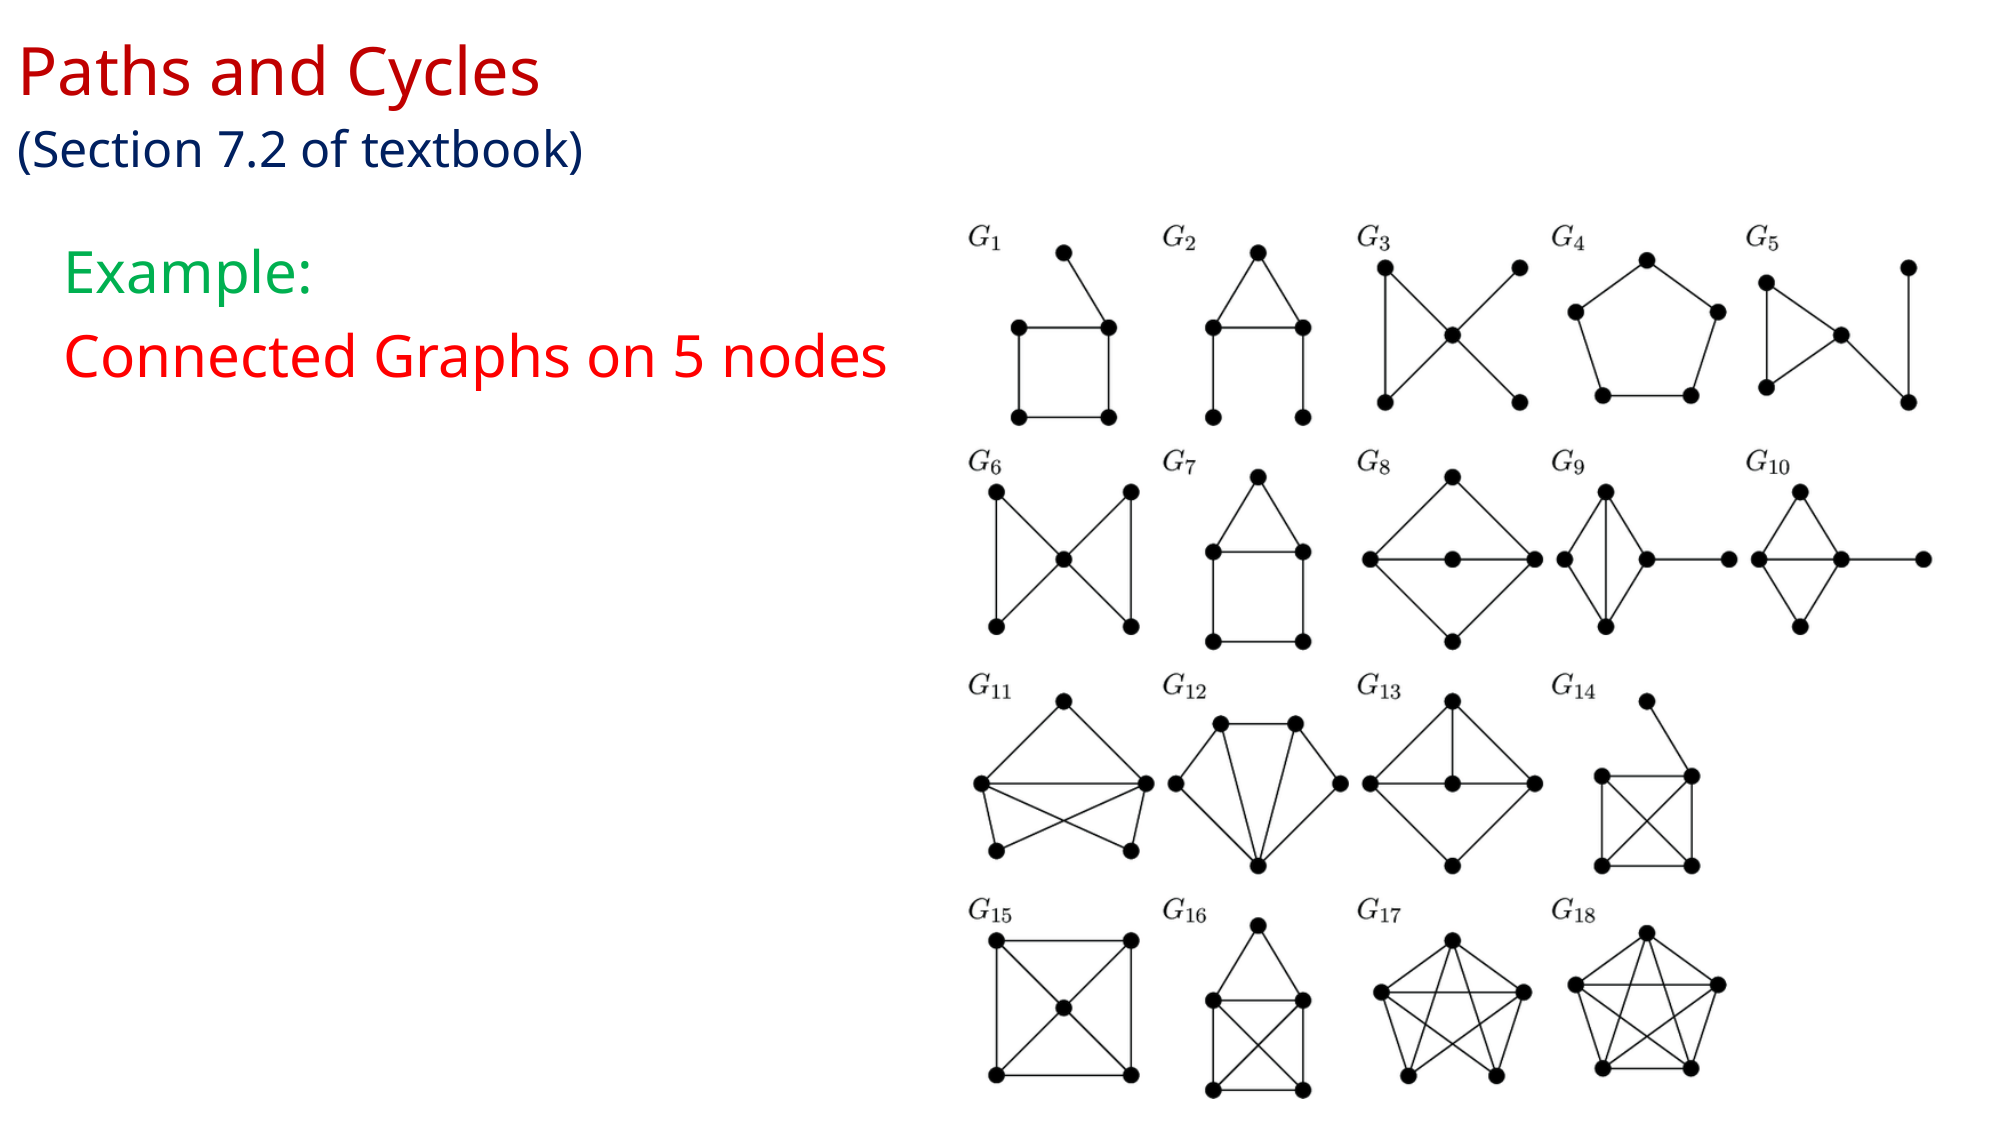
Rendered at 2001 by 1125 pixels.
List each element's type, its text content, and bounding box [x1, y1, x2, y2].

picture [963, 218, 1935, 1099]
list Example: Connected Graphs on 5 nodes [48, 236, 963, 1019]
title Paths and Cycles (Section 7.2 of textbook) [2, 0, 1728, 219]
